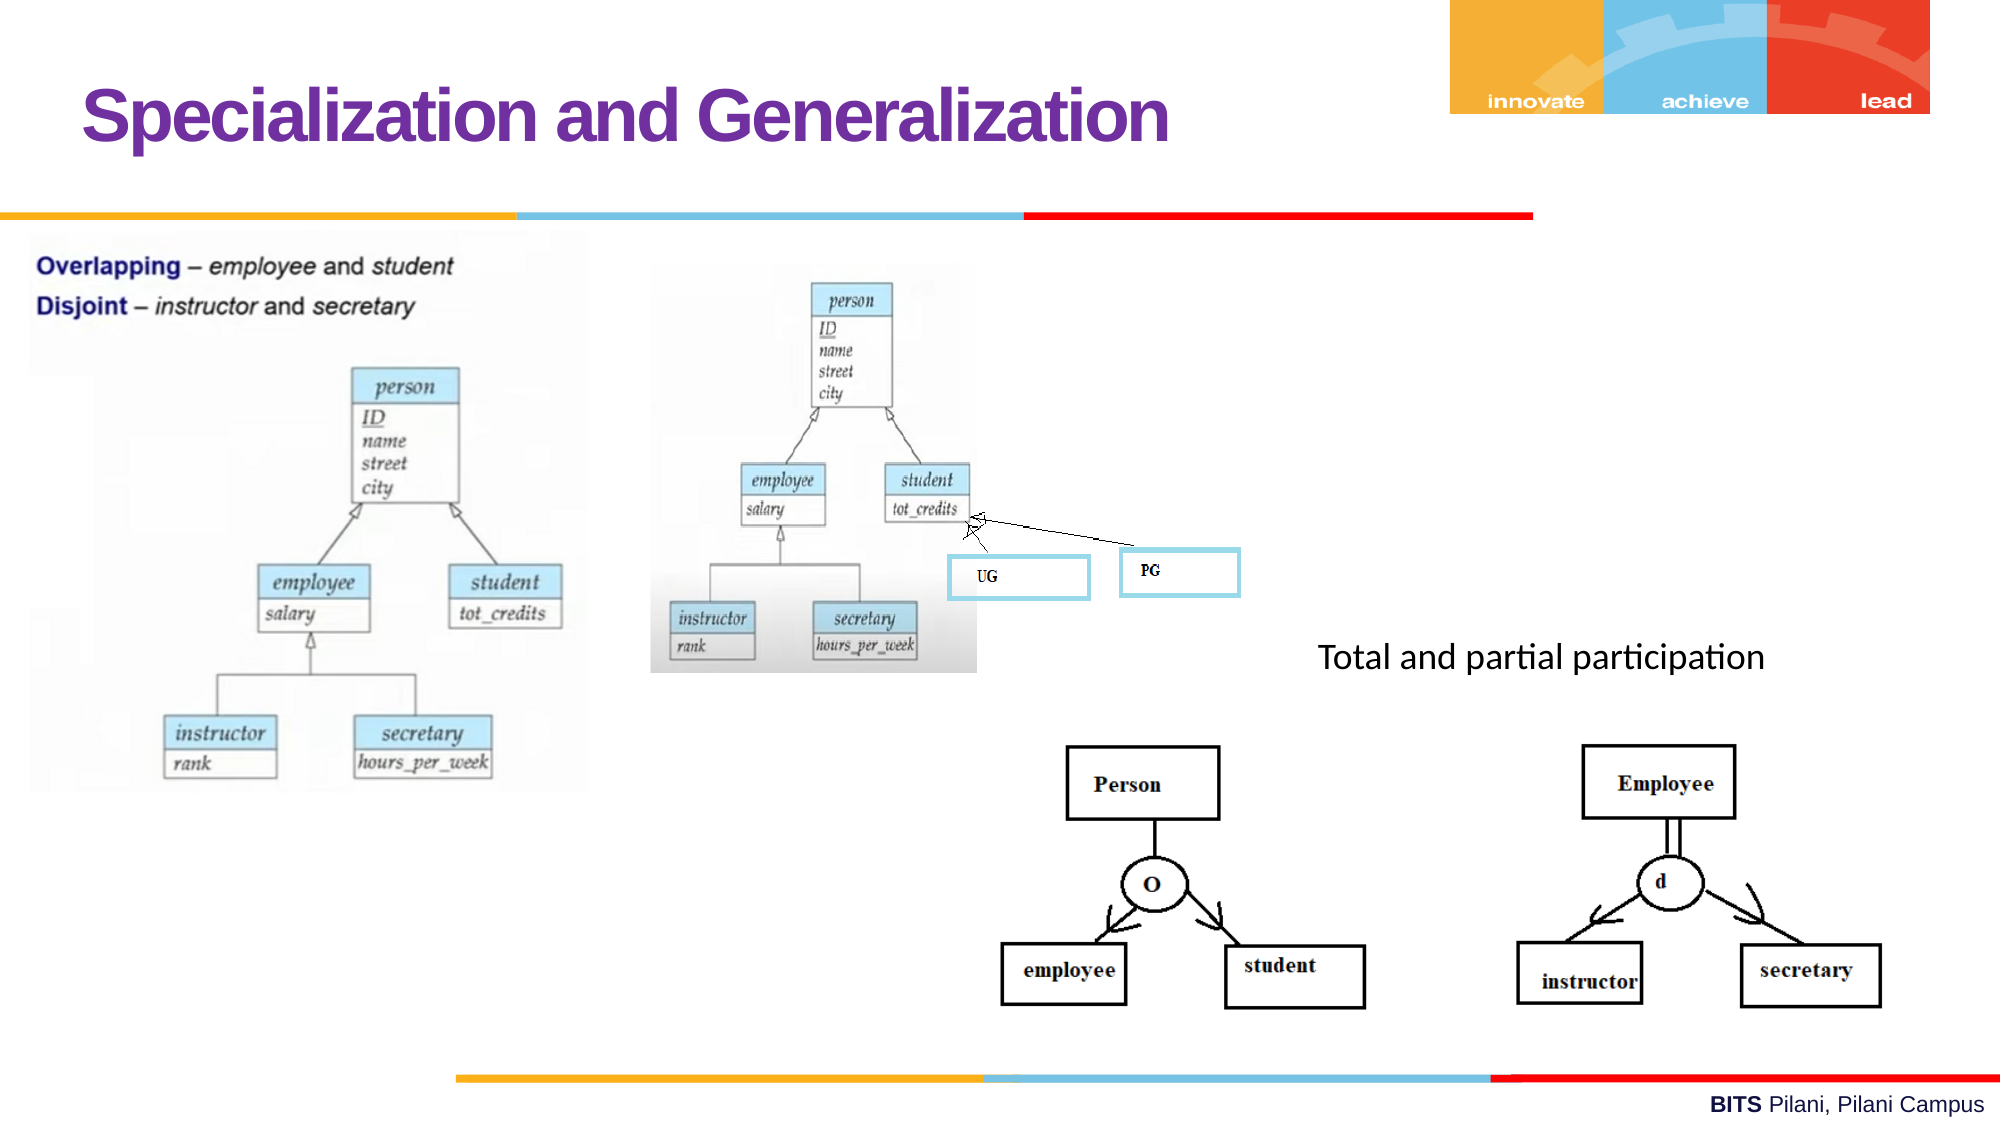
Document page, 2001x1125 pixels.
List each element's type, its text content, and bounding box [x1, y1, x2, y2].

picture [975, 715, 1924, 1069]
list Specialization and Generalization [66, 24, 1450, 213]
picture [642, 249, 1249, 679]
picture [29, 230, 588, 793]
picture [1449, 0, 1930, 114]
text_box Total and partial participation [1303, 625, 2000, 685]
